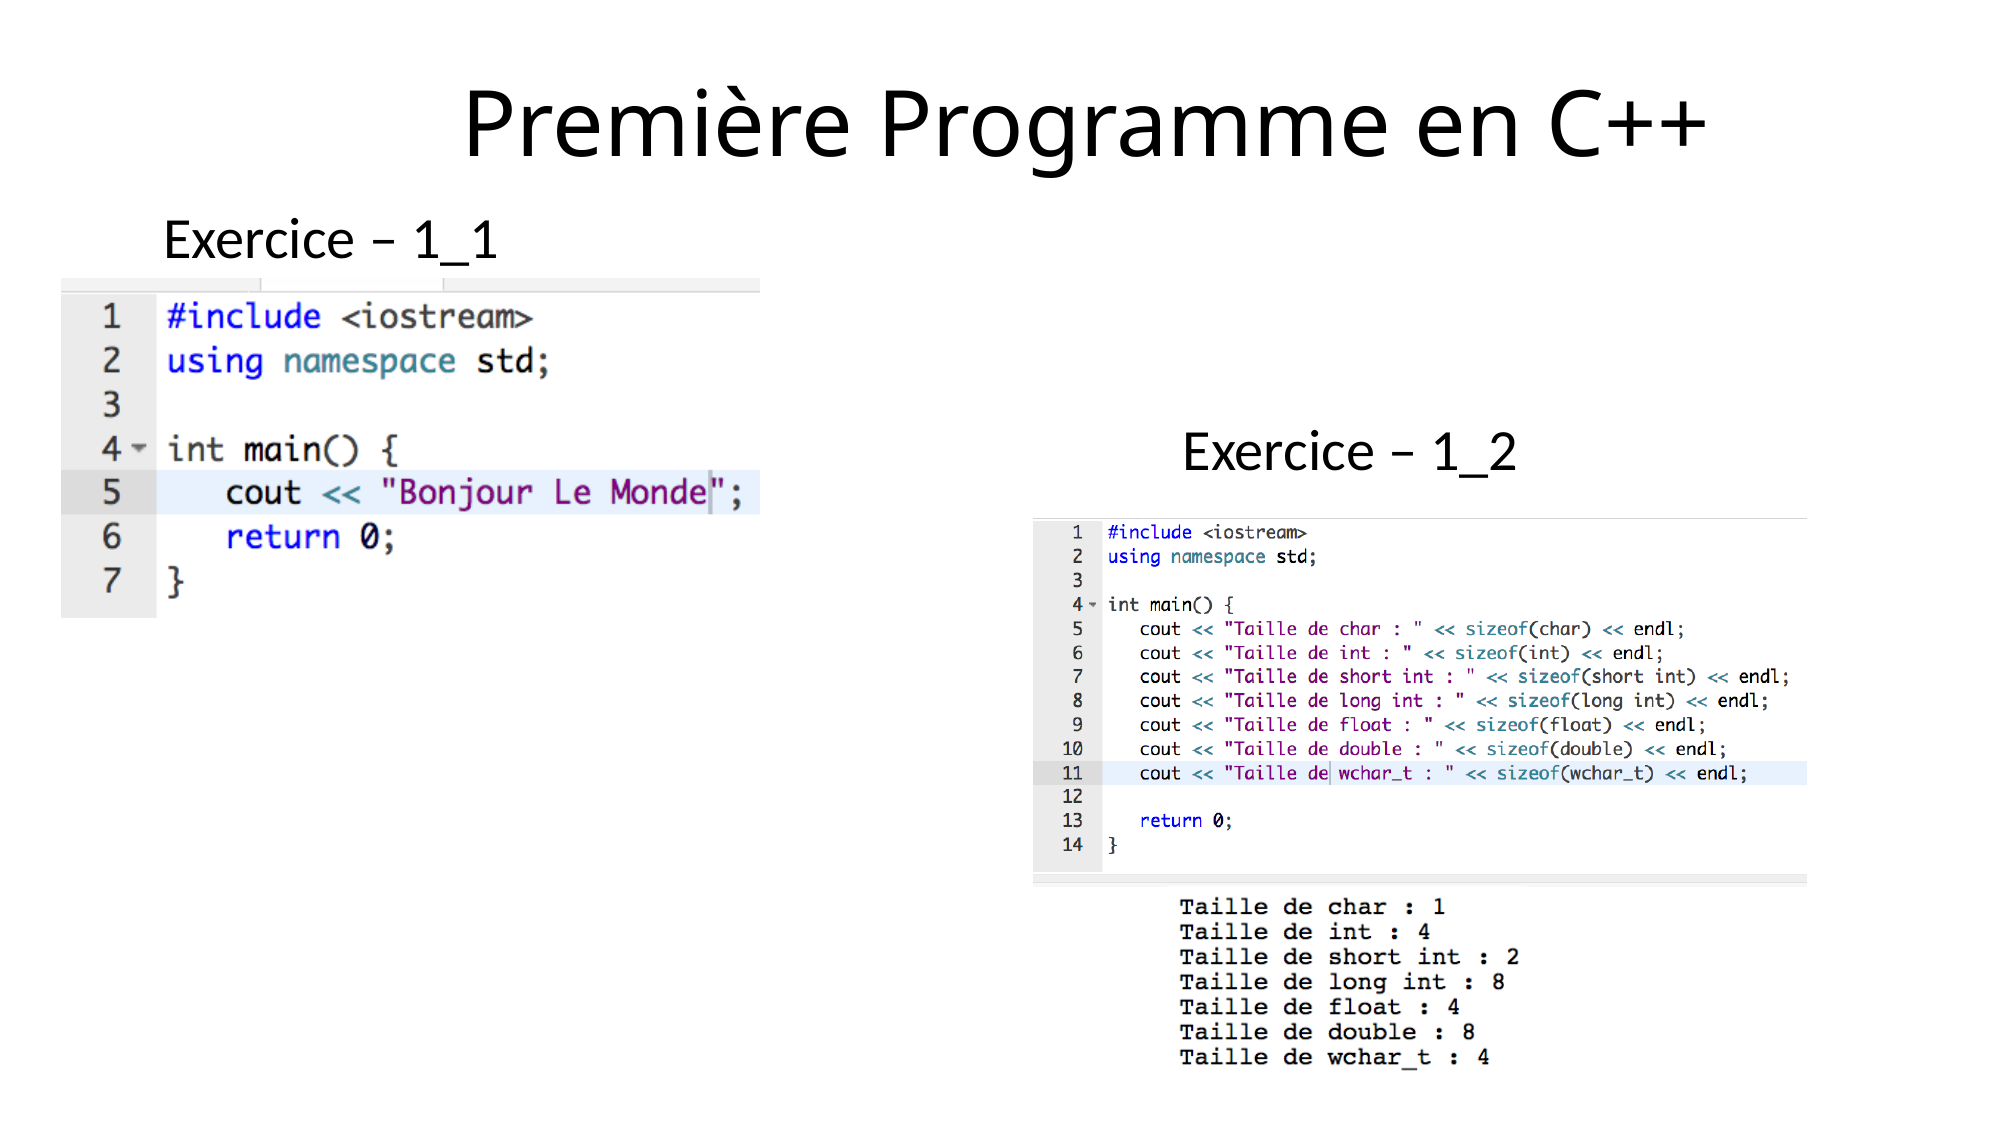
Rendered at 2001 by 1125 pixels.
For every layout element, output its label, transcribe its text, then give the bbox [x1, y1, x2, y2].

picture [1032, 518, 1808, 1081]
text_box Exercice – 1_2 [1167, 404, 1692, 490]
picture [61, 278, 760, 618]
text_box Première Programme en C++ [247, 49, 1973, 204]
text_box Exercice – 1_1 [148, 192, 673, 276]
